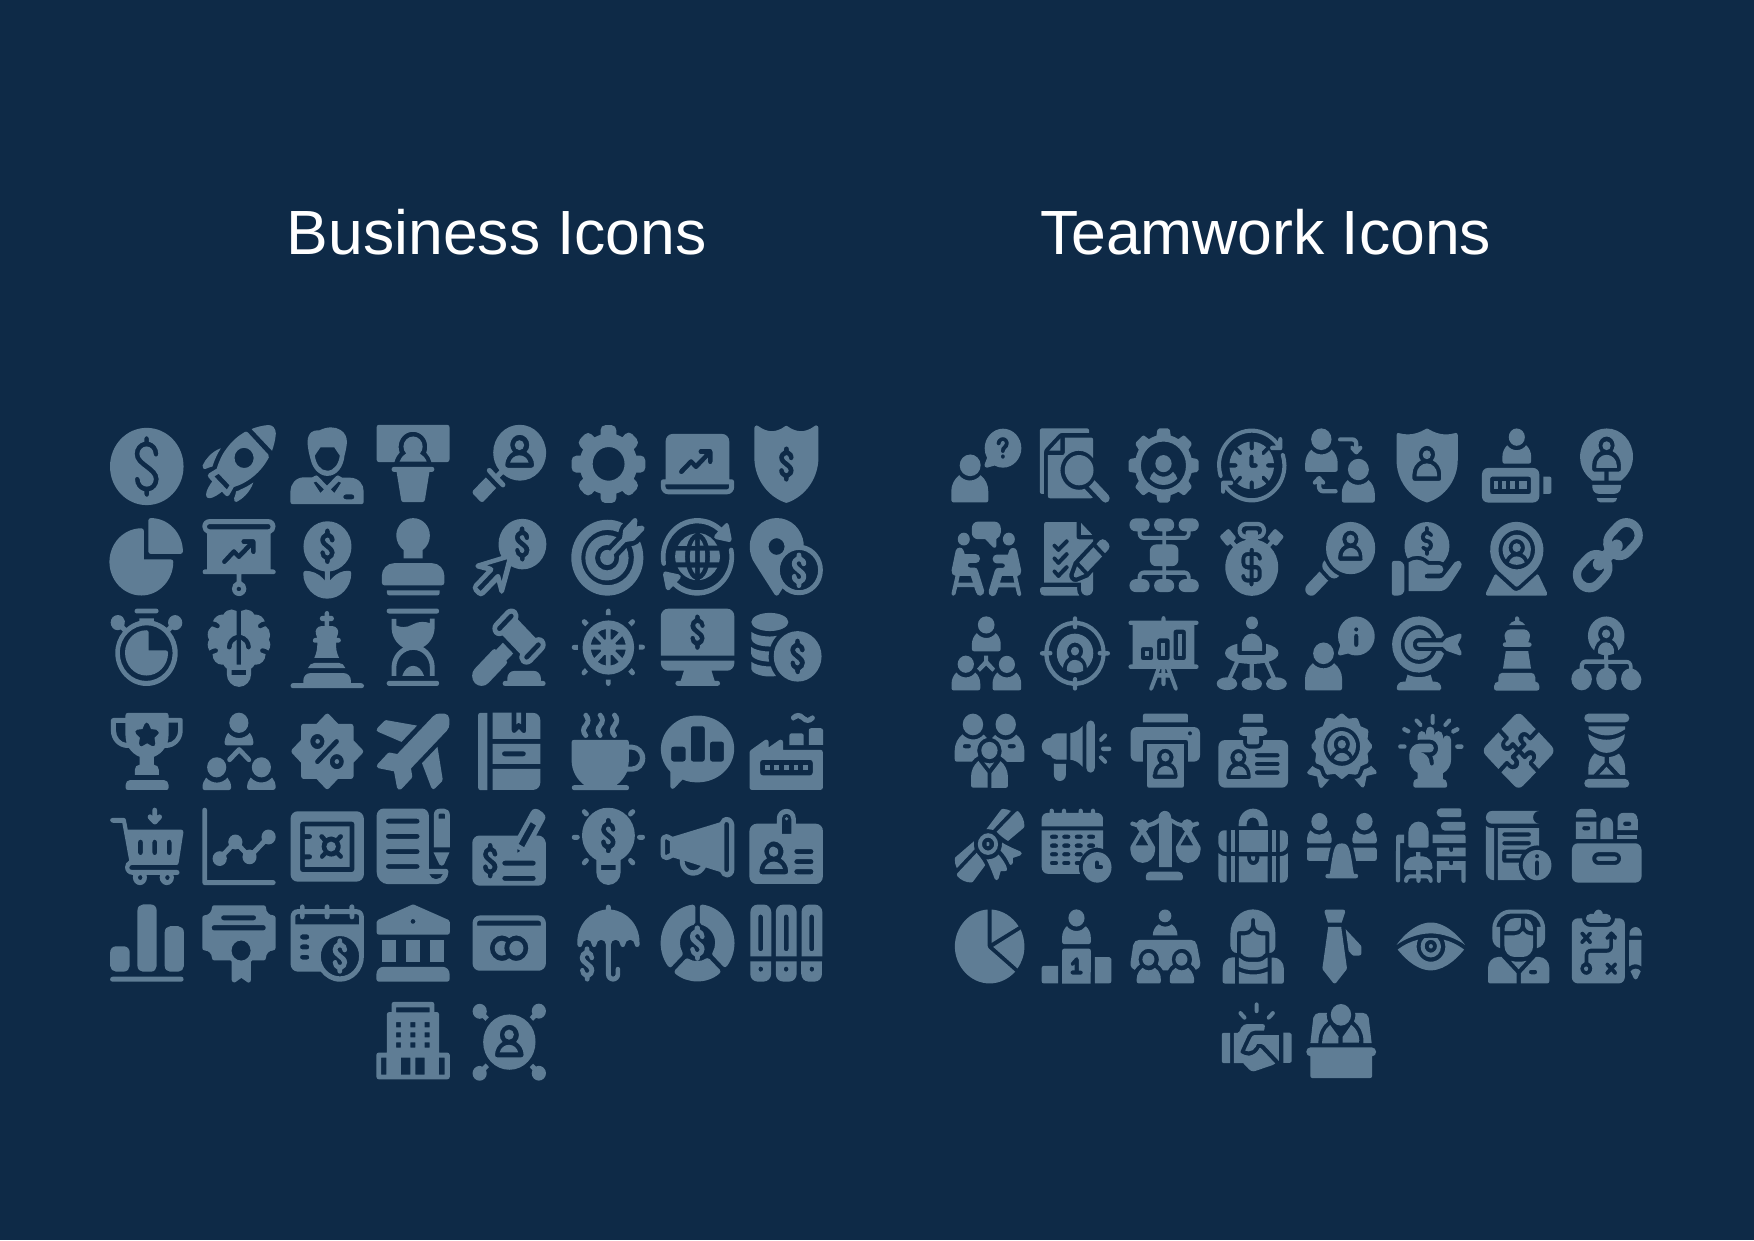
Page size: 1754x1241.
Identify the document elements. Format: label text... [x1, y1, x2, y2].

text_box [290, 610, 365, 689]
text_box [1391, 616, 1463, 691]
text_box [1222, 909, 1285, 984]
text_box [1041, 909, 1112, 984]
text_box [1571, 808, 1642, 883]
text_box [1130, 713, 1201, 789]
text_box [202, 807, 276, 886]
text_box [1395, 808, 1467, 884]
text_box [660, 816, 735, 878]
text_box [750, 904, 823, 982]
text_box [951, 616, 1022, 691]
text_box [1485, 810, 1552, 881]
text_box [571, 608, 646, 687]
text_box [1129, 810, 1201, 881]
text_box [477, 712, 541, 791]
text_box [1487, 909, 1550, 984]
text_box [1306, 812, 1378, 879]
text_box [376, 1001, 450, 1080]
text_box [954, 713, 1025, 789]
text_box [954, 909, 1025, 984]
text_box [1221, 1002, 1293, 1072]
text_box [660, 608, 735, 687]
text_box Business Icons [162, 172, 831, 289]
text_box [207, 609, 271, 687]
text_box Teamwork Icons [931, 172, 1600, 289]
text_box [290, 811, 365, 882]
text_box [1482, 713, 1555, 789]
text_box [1397, 713, 1464, 788]
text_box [1218, 808, 1289, 883]
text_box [950, 428, 1022, 503]
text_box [1391, 521, 1463, 596]
text_box [202, 519, 276, 597]
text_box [1304, 521, 1376, 597]
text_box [1322, 909, 1362, 984]
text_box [109, 807, 184, 886]
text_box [1216, 428, 1287, 503]
text_box [754, 425, 819, 503]
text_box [1128, 615, 1199, 691]
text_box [1129, 909, 1201, 984]
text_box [1584, 713, 1630, 789]
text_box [290, 427, 365, 505]
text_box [1219, 521, 1284, 597]
text_box [660, 715, 735, 789]
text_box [1039, 521, 1111, 596]
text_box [571, 807, 646, 886]
text_box [472, 808, 546, 886]
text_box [950, 521, 1022, 597]
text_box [290, 904, 365, 983]
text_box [571, 712, 646, 791]
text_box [750, 612, 822, 682]
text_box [1041, 808, 1112, 883]
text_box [954, 808, 1025, 883]
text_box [1571, 909, 1643, 984]
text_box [472, 1003, 547, 1081]
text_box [1396, 428, 1458, 503]
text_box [1306, 1003, 1377, 1079]
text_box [1304, 616, 1376, 691]
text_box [1128, 428, 1199, 503]
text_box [1493, 616, 1540, 691]
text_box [749, 517, 824, 596]
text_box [110, 712, 184, 791]
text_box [109, 904, 184, 982]
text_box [1039, 428, 1111, 503]
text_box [376, 904, 450, 982]
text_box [660, 904, 735, 982]
text_box [571, 425, 646, 503]
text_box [1304, 428, 1376, 503]
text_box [202, 712, 276, 791]
text_box [1572, 518, 1643, 593]
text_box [386, 608, 440, 687]
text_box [1485, 521, 1548, 597]
text_box [110, 427, 184, 506]
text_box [1039, 616, 1111, 691]
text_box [749, 808, 824, 885]
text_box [376, 424, 450, 503]
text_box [1306, 713, 1378, 789]
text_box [471, 608, 547, 687]
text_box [571, 517, 646, 596]
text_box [1396, 922, 1466, 971]
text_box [291, 713, 364, 790]
text_box [472, 518, 547, 597]
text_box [1041, 720, 1112, 782]
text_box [749, 712, 824, 791]
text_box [1218, 713, 1289, 788]
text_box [658, 517, 737, 596]
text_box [376, 808, 450, 885]
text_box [577, 904, 640, 982]
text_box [472, 424, 547, 503]
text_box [109, 517, 184, 596]
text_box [1571, 616, 1642, 691]
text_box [1481, 428, 1552, 503]
text_box [1129, 518, 1199, 593]
text_box [660, 433, 735, 495]
text_box [202, 905, 276, 983]
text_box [376, 713, 450, 790]
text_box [1216, 616, 1288, 691]
text_box [303, 521, 352, 599]
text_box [109, 608, 183, 687]
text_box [201, 424, 276, 503]
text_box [1579, 428, 1634, 503]
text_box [472, 915, 547, 972]
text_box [381, 517, 445, 596]
